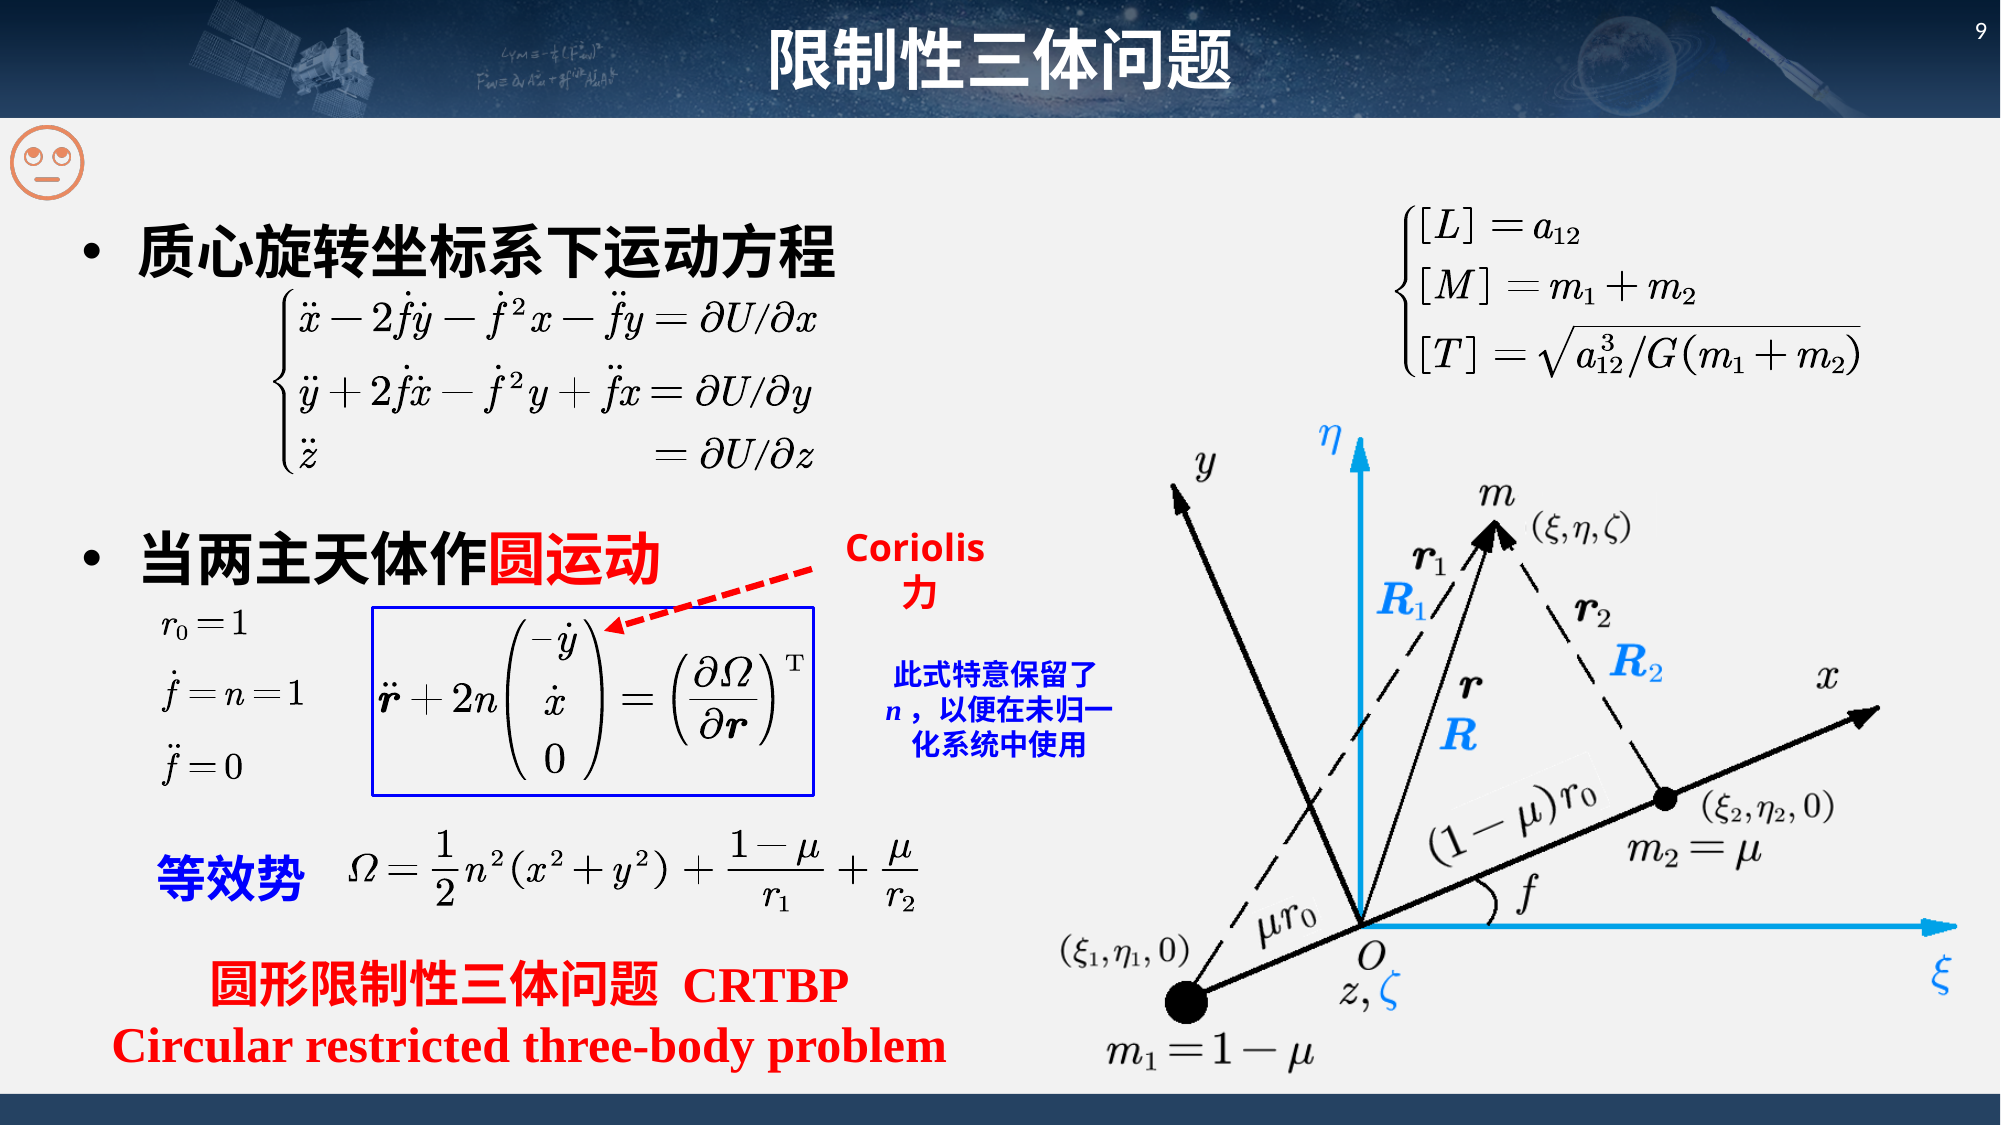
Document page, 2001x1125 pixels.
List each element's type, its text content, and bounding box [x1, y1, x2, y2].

text_box 圆形限制性三体问题 CRTBP Circular restricted three-body problem [59, 944, 1000, 1080]
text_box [374, 608, 812, 795]
text_box Coriolis力 [811, 516, 1028, 622]
picture [1046, 414, 1966, 1077]
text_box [344, 818, 927, 926]
picture [0, 0, 2001, 210]
text_box 限制性三体问题 [0, 0, 2000, 117]
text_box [269, 277, 831, 490]
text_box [158, 598, 310, 800]
text_box 此式特意保留了n，以便在未归一化系统中使用 [866, 648, 1046, 769]
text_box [603, 546, 812, 631]
text_box 质心旋转坐标系下运动方程 当两主天体作圆运动 等效势 [66, 172, 1933, 915]
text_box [1391, 194, 1874, 393]
